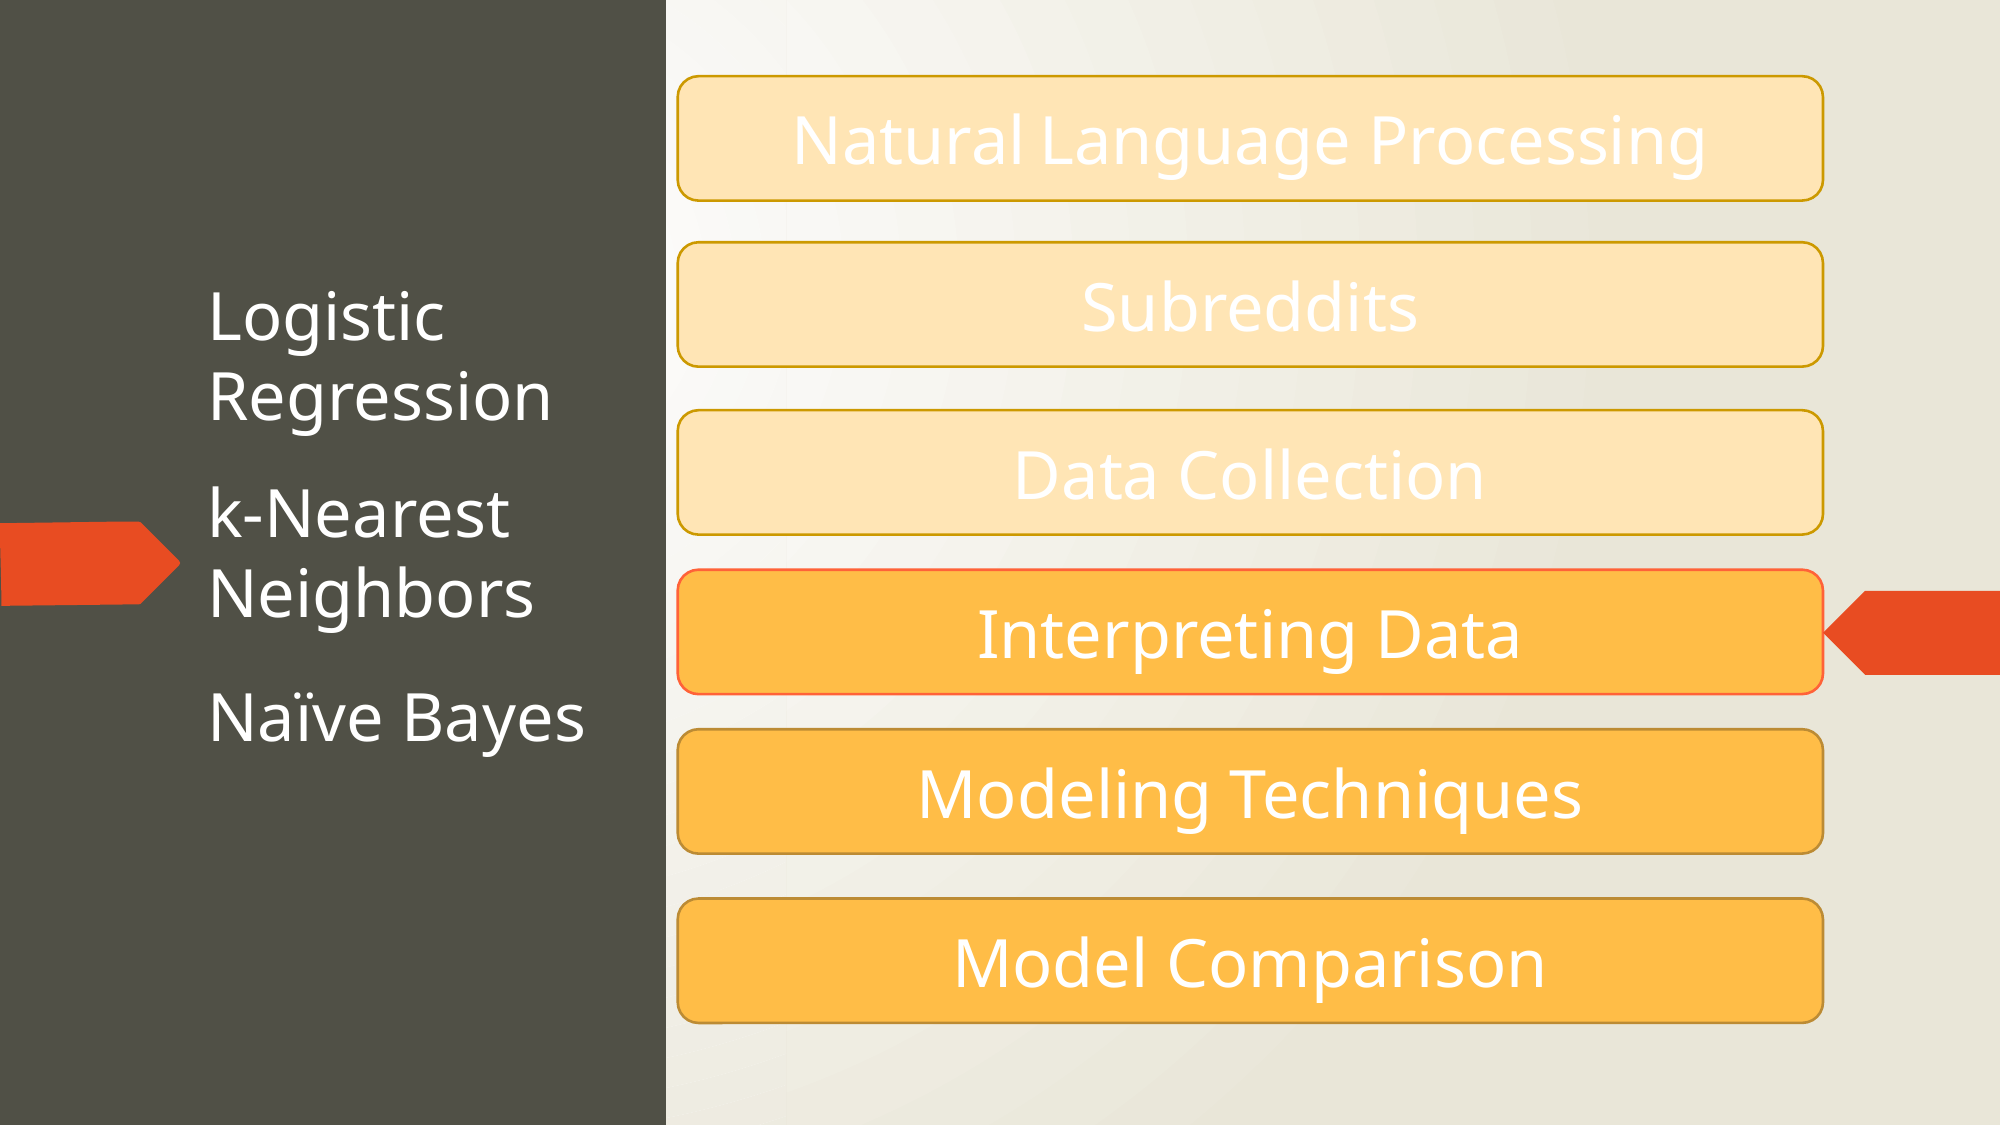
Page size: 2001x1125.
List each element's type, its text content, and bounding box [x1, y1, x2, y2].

text_box Data Collection [676, 408, 1825, 536]
text_box Subreddits [676, 240, 1825, 368]
text_box [1822, 589, 2000, 677]
text_box k-Nearest Neighbors [191, 462, 637, 667]
title Logistic Regression [192, 266, 638, 475]
text_box [0, 0, 667, 1125]
text_box Interpreting Data [676, 568, 1825, 696]
text_box Model Comparison [676, 897, 1825, 1025]
text_box Modeling Techniques [676, 727, 1825, 855]
text_box [785, 638, 2000, 1125]
text_box [785, 0, 2000, 628]
text_box Naïve Bayes [191, 667, 637, 876]
text_box [0, 521, 181, 606]
text_box Natural Language Processing [676, 74, 1825, 202]
